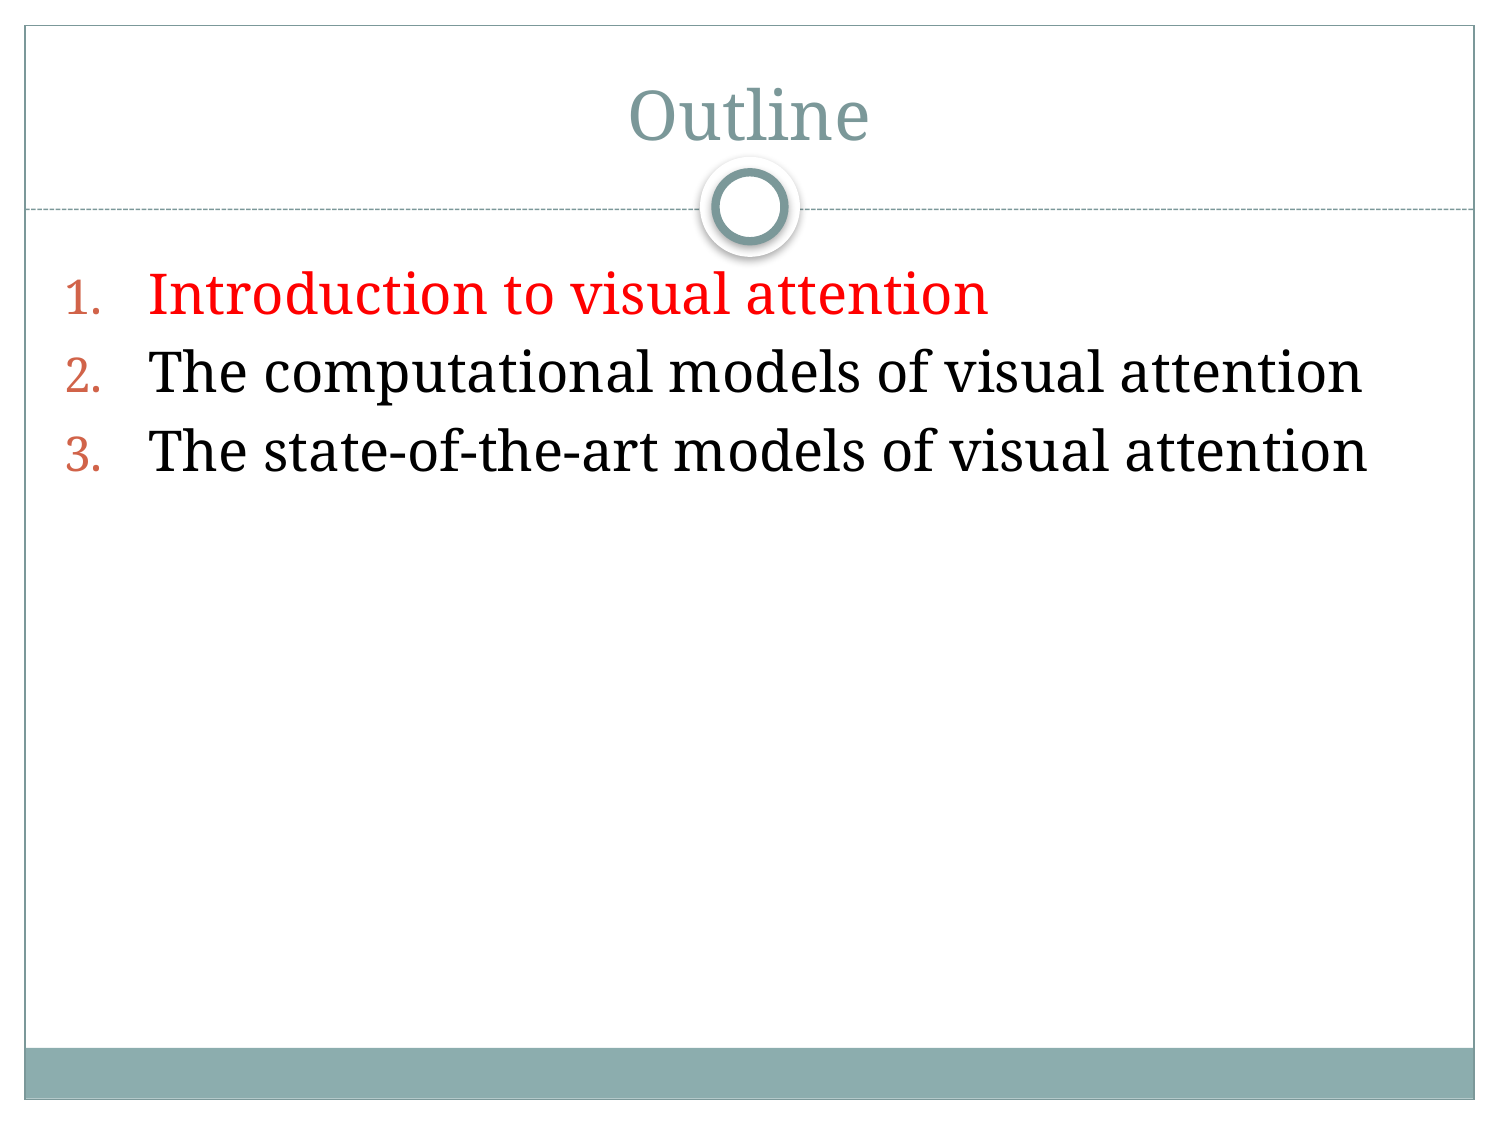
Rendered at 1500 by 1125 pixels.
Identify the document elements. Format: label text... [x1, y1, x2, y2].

title Outline [49, 37, 1450, 162]
list Introduction to visual attention The computational models of visual attention The state-of-the-art models of visual attention [49, 250, 1445, 1001]
